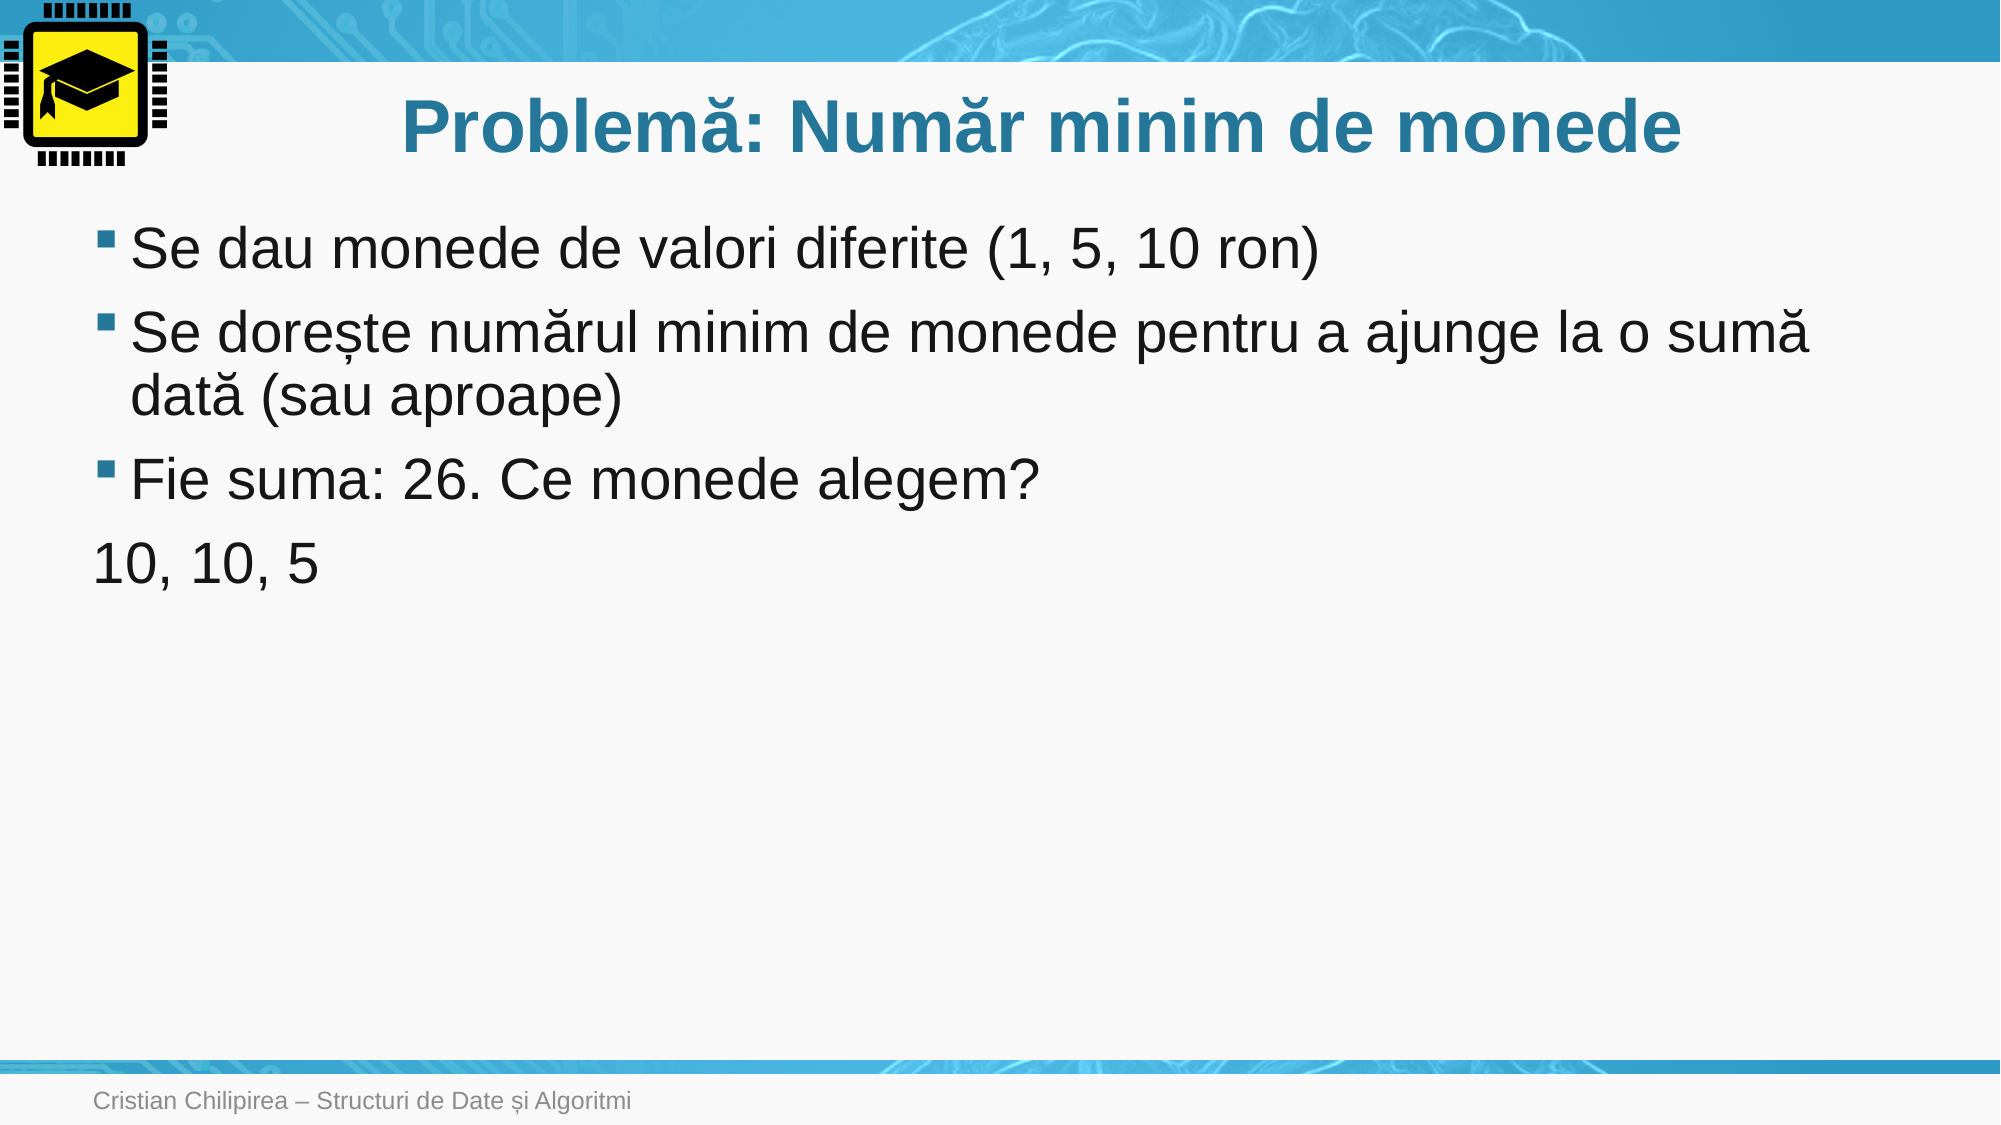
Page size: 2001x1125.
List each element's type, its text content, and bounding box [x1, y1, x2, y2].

picture [0, 0, 2000, 166]
footer Cristian Chilipirea – Structuri de Date și Algoritmi [77, 1073, 1338, 1125]
title Problemă: Număr minim de monede [170, 76, 1915, 180]
picture [0, 1060, 2000, 1074]
list Se dau monede de valori diferite (1, 5, 10 ron) Se dorește numărul minim de monede pentru a ajunge la o sumă dată (sau aproape) Fie suma: 26. Ce monede alegem? 10, 10, 5 [77, 210, 1915, 1033]
